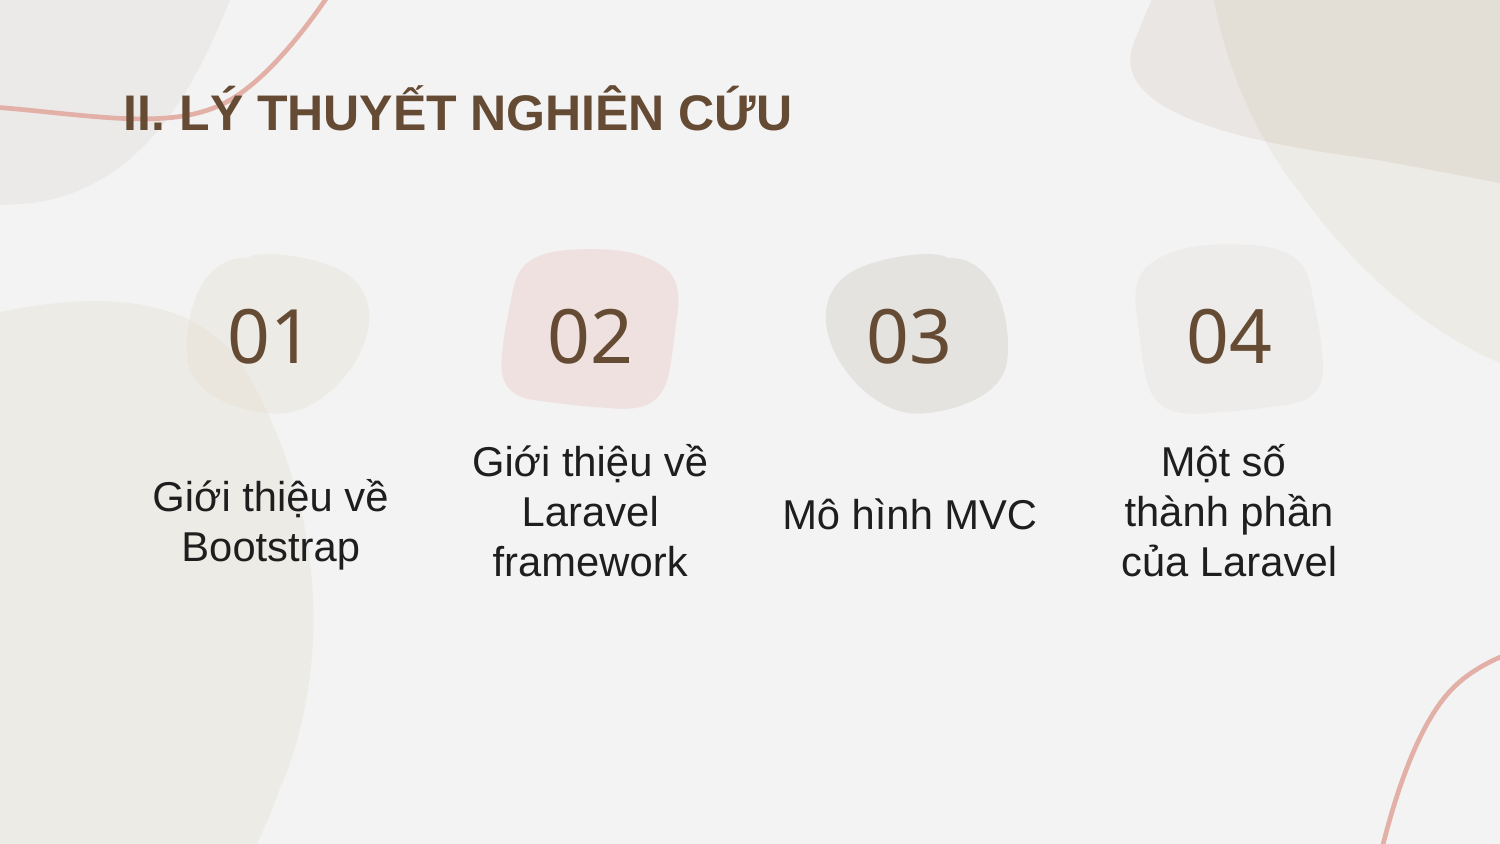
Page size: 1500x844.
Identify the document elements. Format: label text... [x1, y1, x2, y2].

title 03 [759, 297, 1061, 371]
text_box II. LÝ THUYẾT NGHIÊN CỨU [109, 73, 816, 148]
title Giới thiệu về Laravel framework [439, 431, 741, 600]
title 04 [1078, 297, 1380, 371]
title 01 [120, 297, 422, 371]
title 02 [439, 297, 741, 371]
title Giới thiệu về Bootstrap [120, 447, 422, 585]
title Mô hình MVC [759, 479, 1061, 553]
title Một số thành phần của Laravel [1078, 431, 1380, 600]
